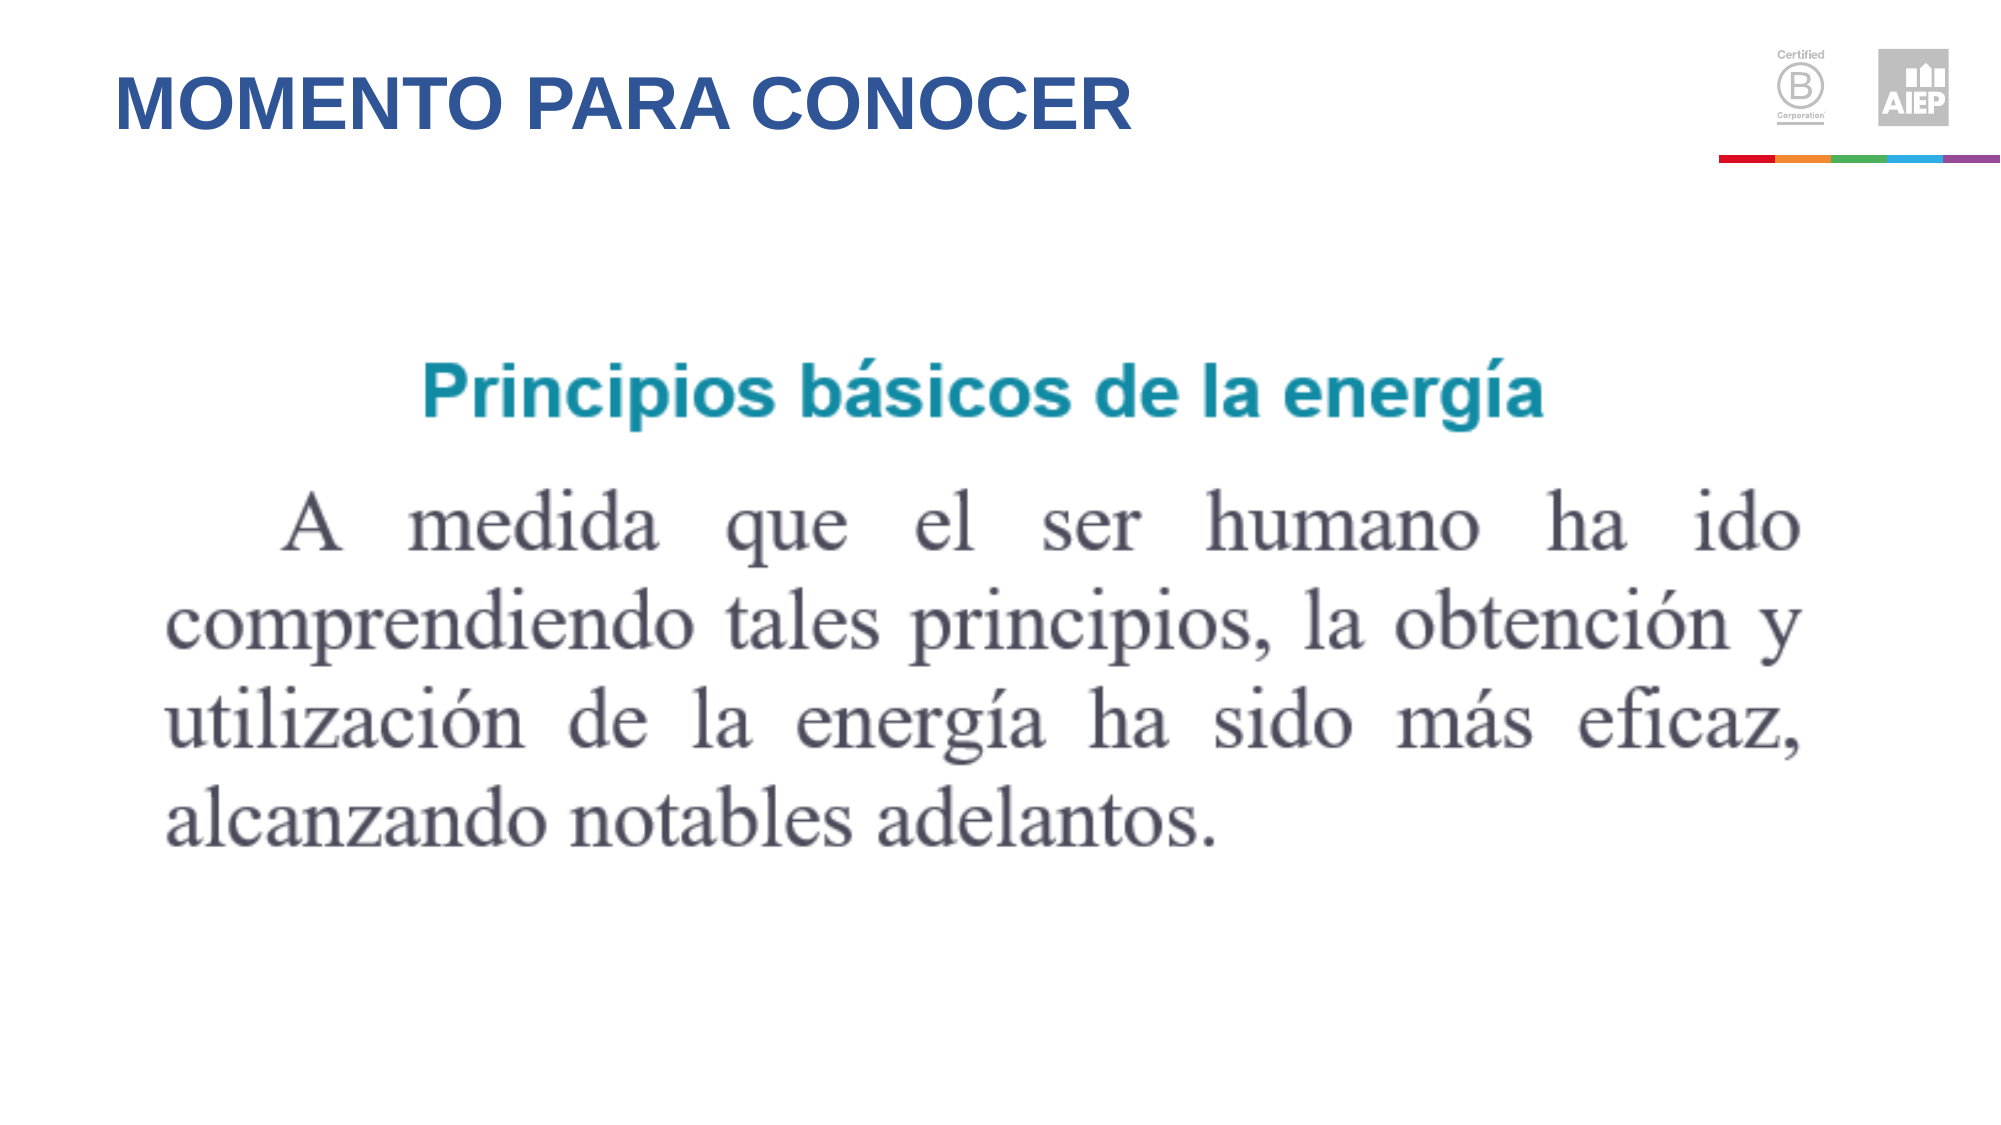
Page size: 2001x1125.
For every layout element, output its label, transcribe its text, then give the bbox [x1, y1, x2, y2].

title Momento para conocer [99, 48, 1719, 163]
picture [148, 329, 1835, 894]
